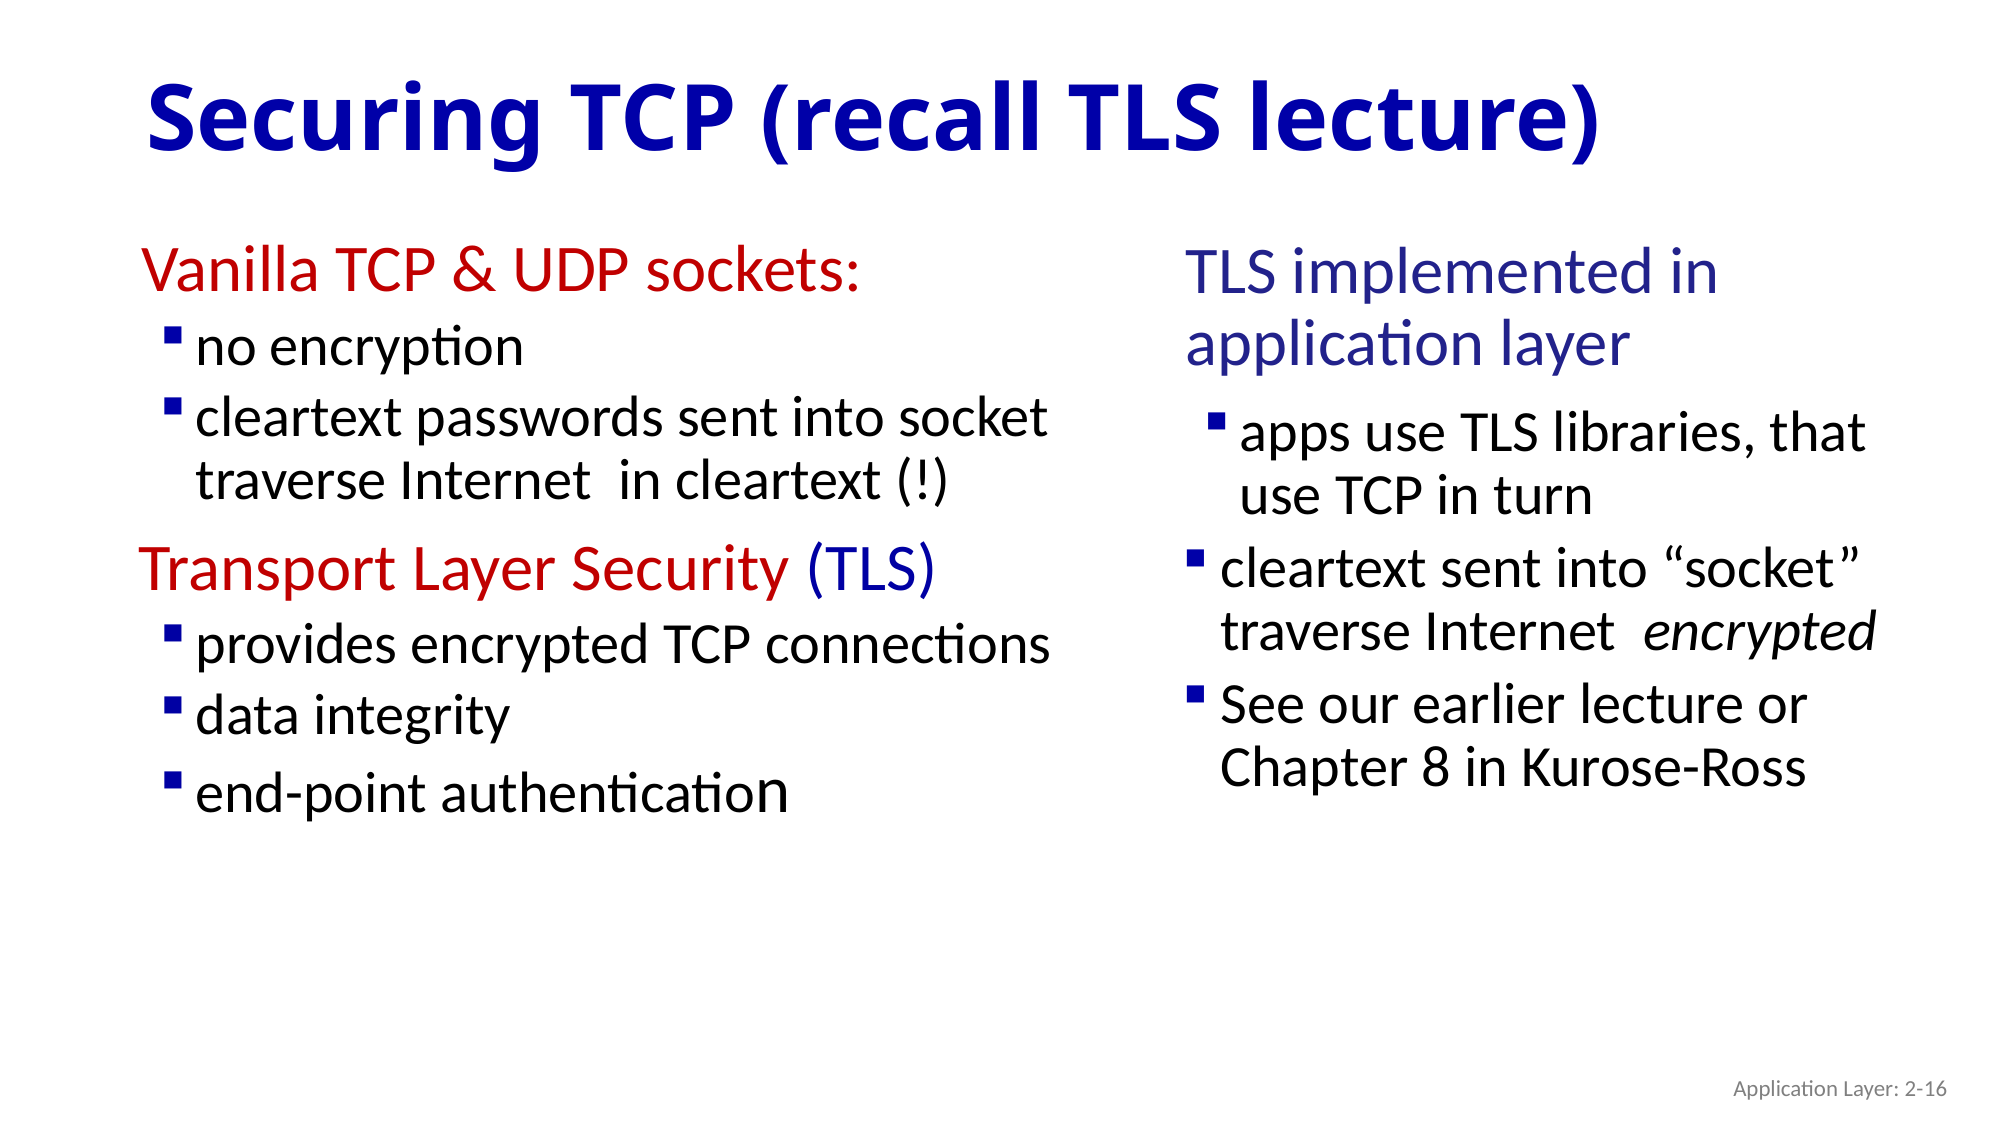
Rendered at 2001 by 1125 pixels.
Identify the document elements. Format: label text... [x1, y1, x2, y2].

slide_number Application Layer: 2-16 [1512, 1056, 1963, 1117]
text_box TLS implemented in application layer apps use TLS libraries, that use TCP in turn cleartext sent into “socket” traverse Internet encrypted See our earlier lecture or Chapter 8 in Kurose-Ross [1167, 228, 1908, 992]
text_box Vanilla TCP & UDP sockets: no encryption cleartext passwords sent into socket traverse Internet in cleartext (!) Transport Layer Security (TLS) provides encrypted TCP connections data integrity end-point authentication [123, 226, 1101, 1040]
title Securing TCP (recall TLS lecture) [131, 47, 1856, 195]
